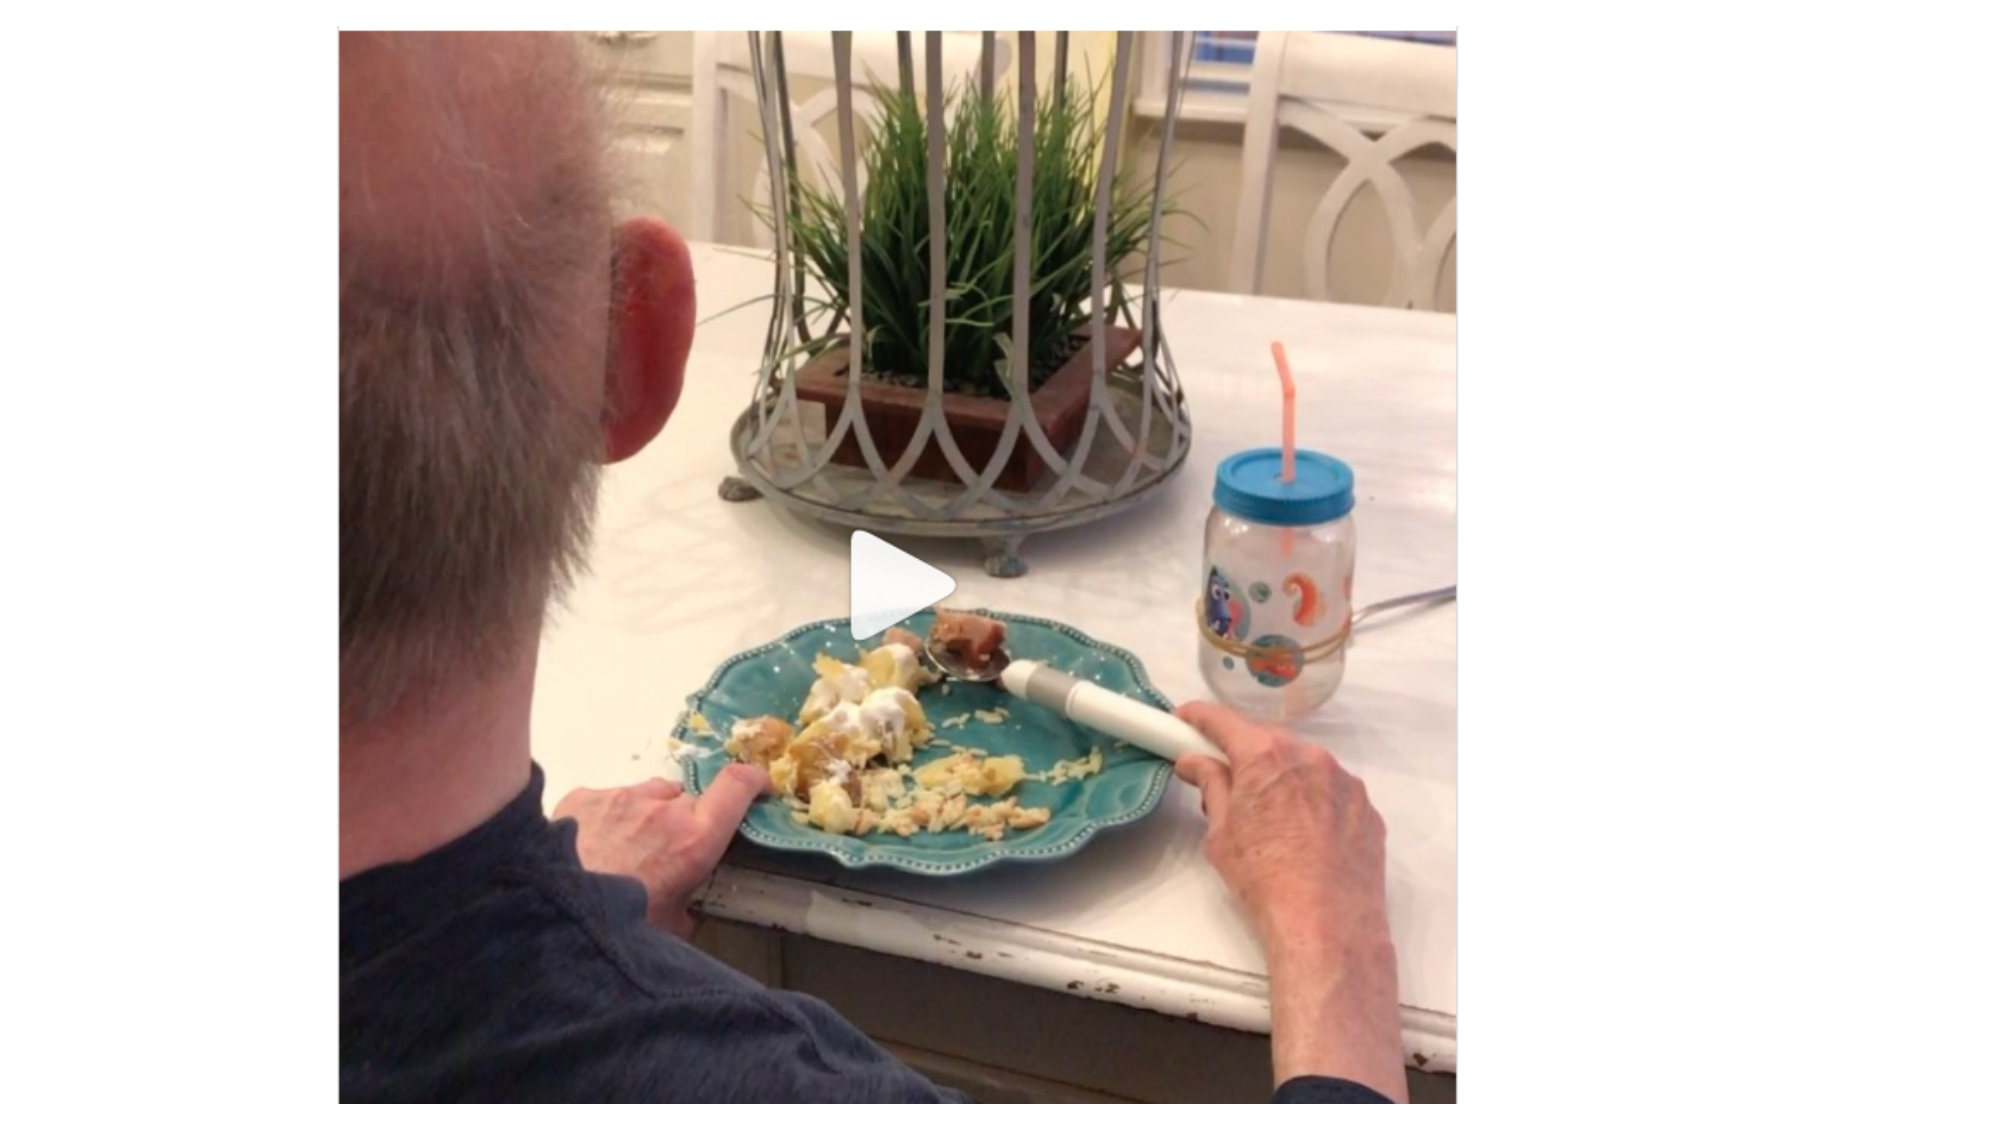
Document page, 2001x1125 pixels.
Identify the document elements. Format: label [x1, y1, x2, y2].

picture [336, 26, 1460, 1104]
